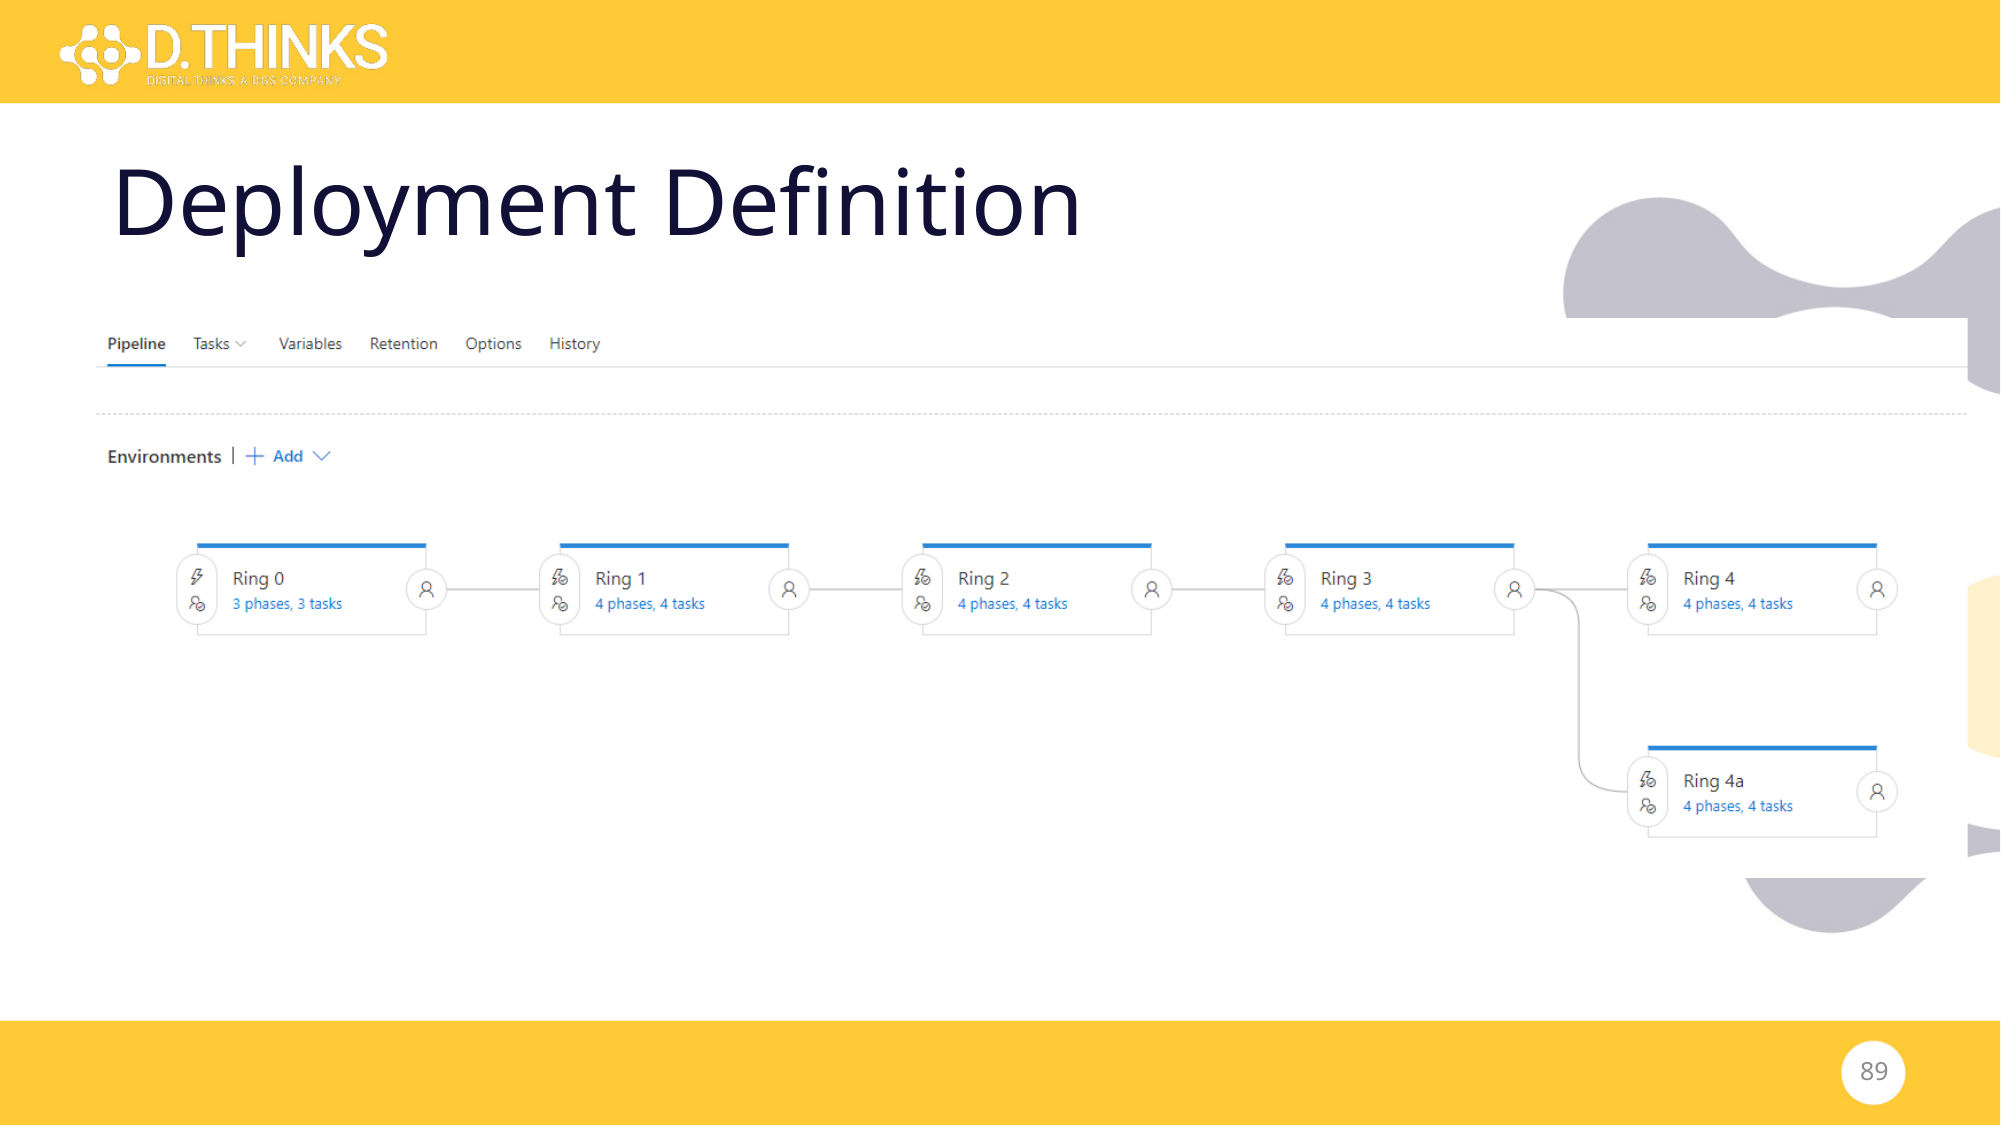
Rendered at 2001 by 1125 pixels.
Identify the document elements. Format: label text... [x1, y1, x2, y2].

title Deployment Definition [96, 134, 1904, 278]
slide_number 89 [1408, 1042, 1904, 1103]
picture [0, 0, 2001, 1125]
